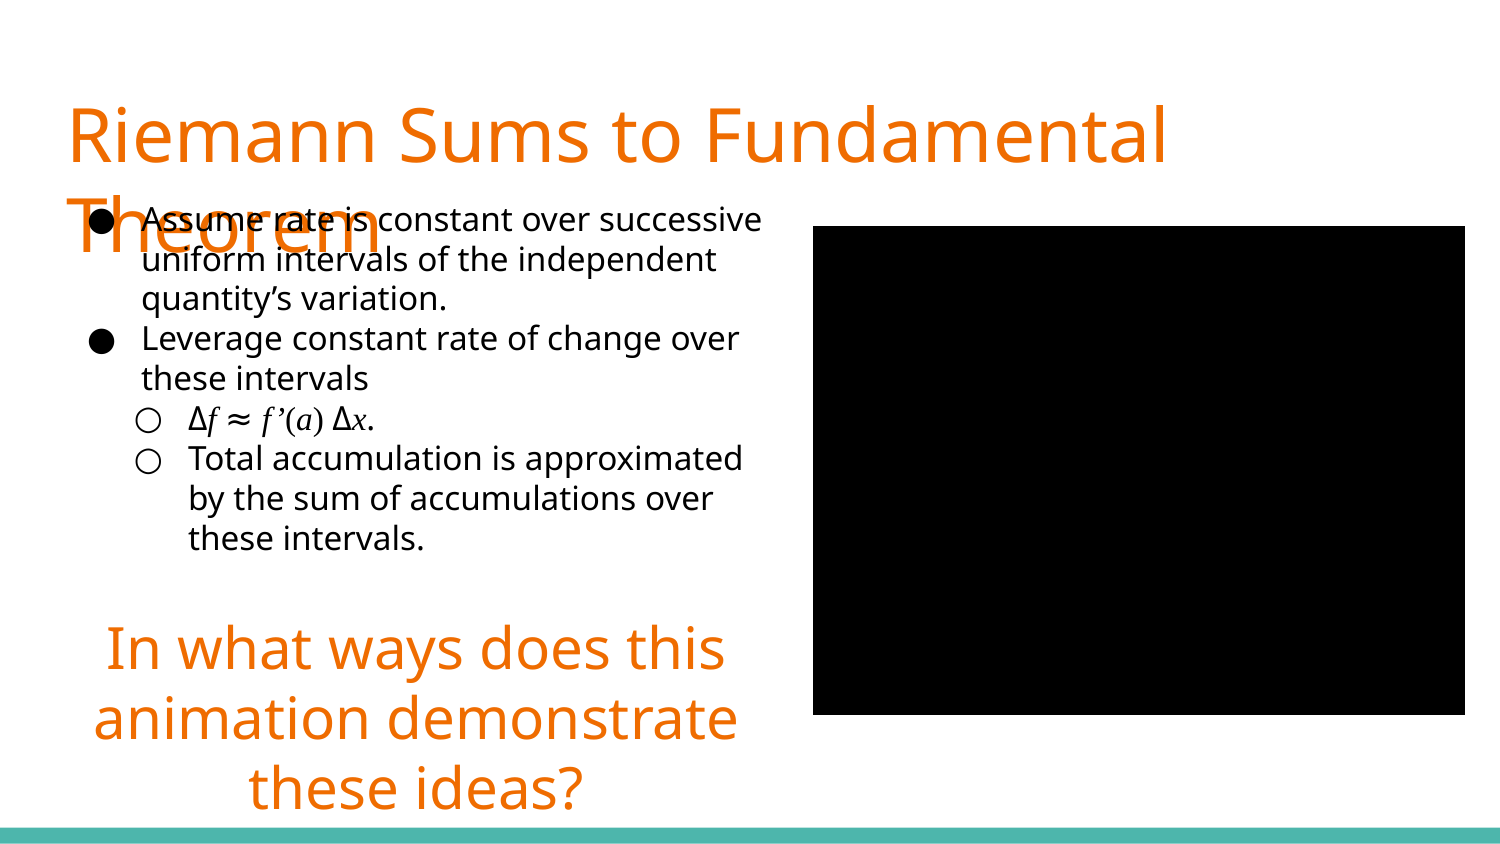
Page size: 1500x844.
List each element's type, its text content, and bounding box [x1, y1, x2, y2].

title Riemann Sums to Fundamental Theorem [51, 72, 1449, 189]
list Assume rate is constant over successive uniform intervals of the independent quantity’s variation. Leverage constant rate of change over these intervals Δf ≈ f’(a) Δx. Total accumulation is approximated by the sum of accumulations over these intervals. [51, 182, 783, 595]
picture [813, 226, 1465, 715]
title In what ways does this animation demonstrate these ideas? [47, 595, 787, 712]
